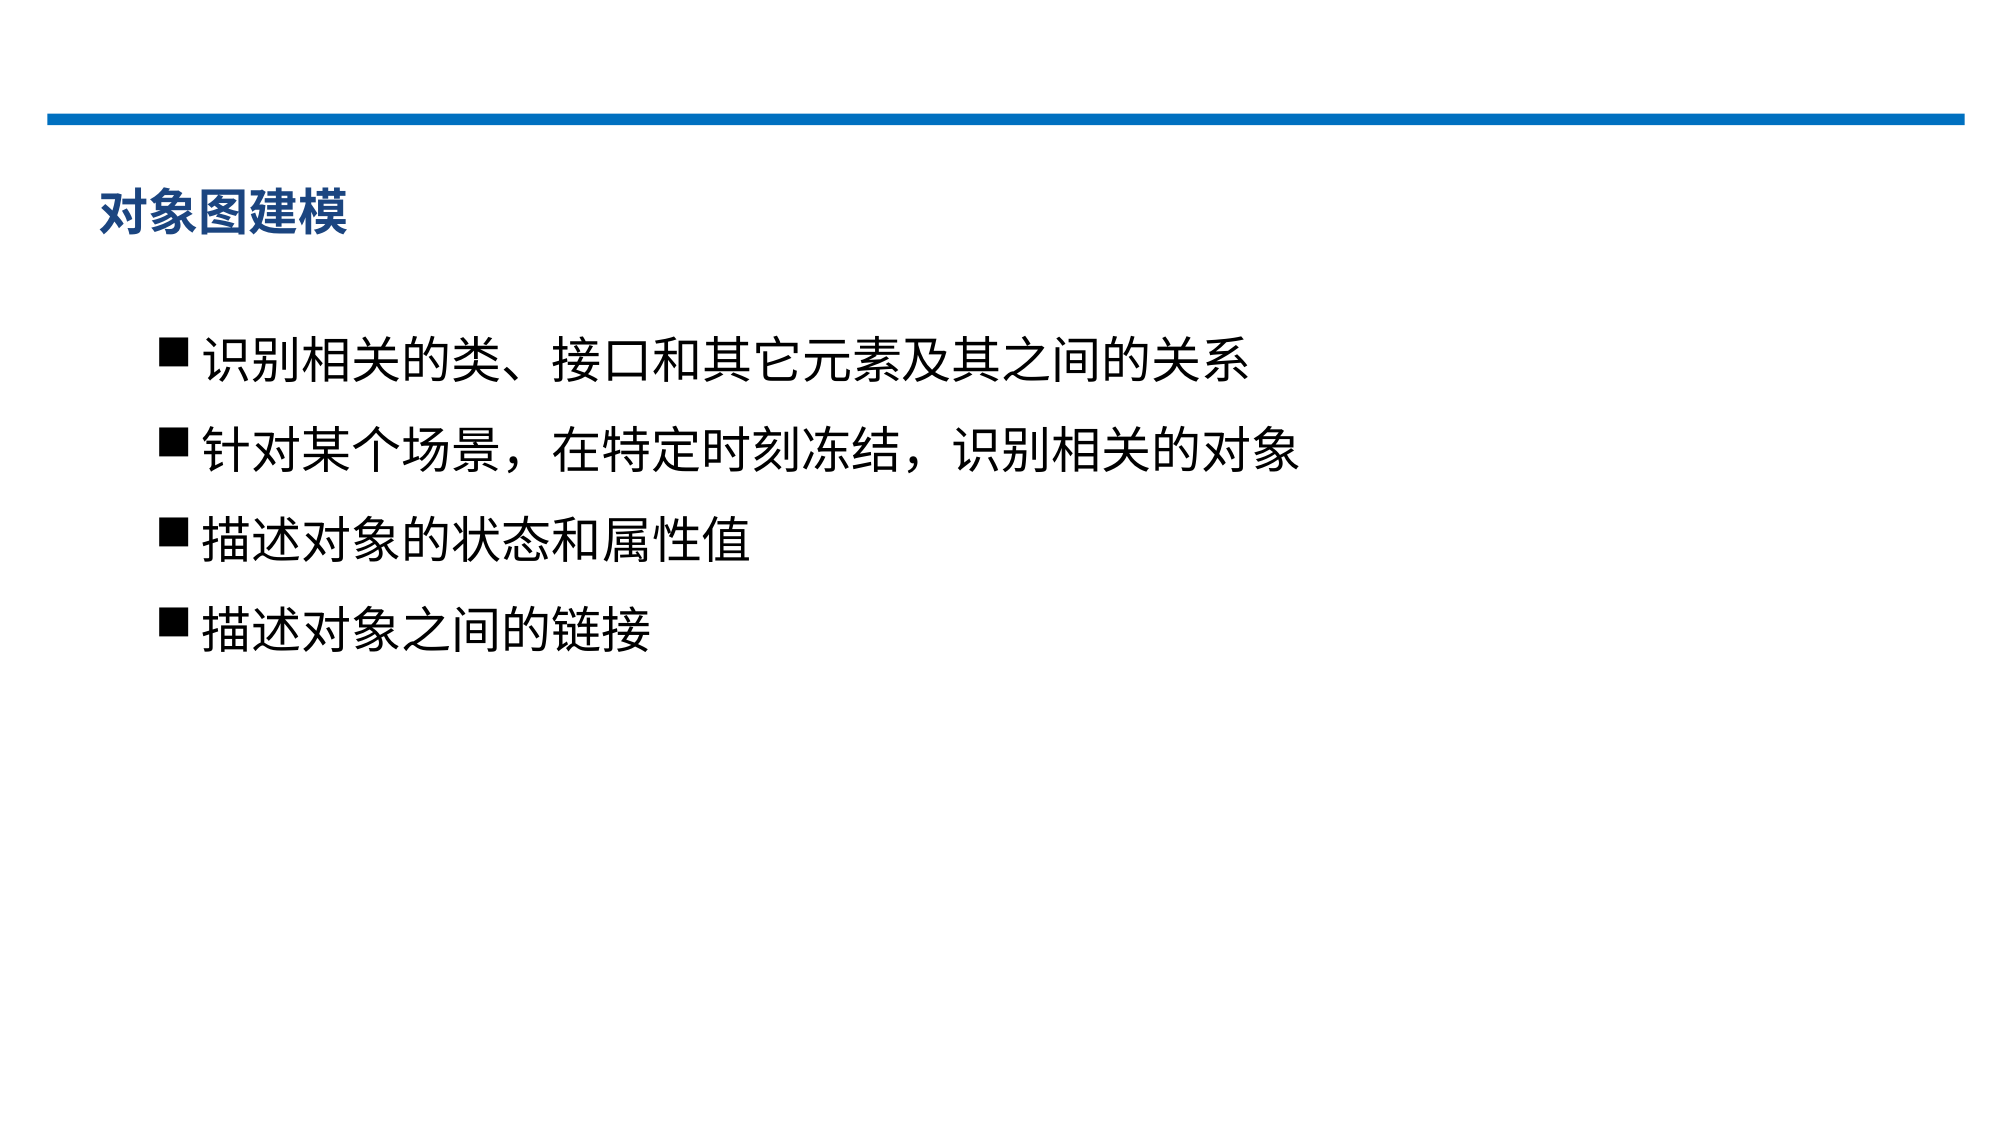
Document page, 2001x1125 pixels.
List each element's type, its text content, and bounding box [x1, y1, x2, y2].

text_box 识别相关的类、接口和其它元素及其之间的关系 针对某个场景，在特定时刻冻结，识别相关的对象 描述对象的状态和属性值 描述对象之间的链接 [140, 291, 1651, 667]
text_box 对象图建模 [83, 172, 1084, 248]
